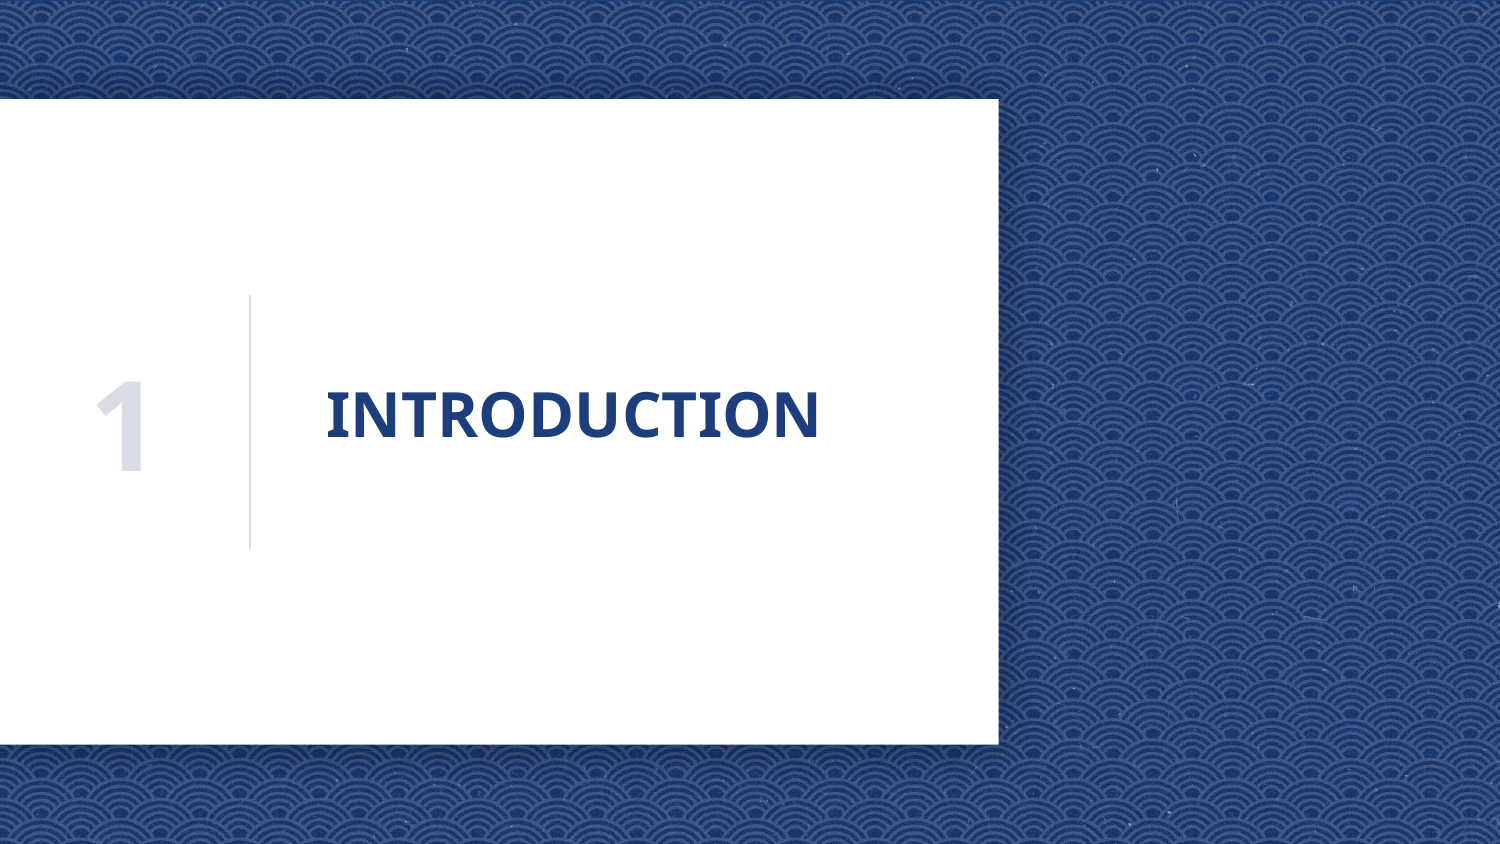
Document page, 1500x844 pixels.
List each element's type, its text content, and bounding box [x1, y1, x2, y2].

picture [0, 1, 1500, 844]
title INTRODUCTION [326, 259, 920, 450]
text_box 1 [0, 295, 251, 549]
